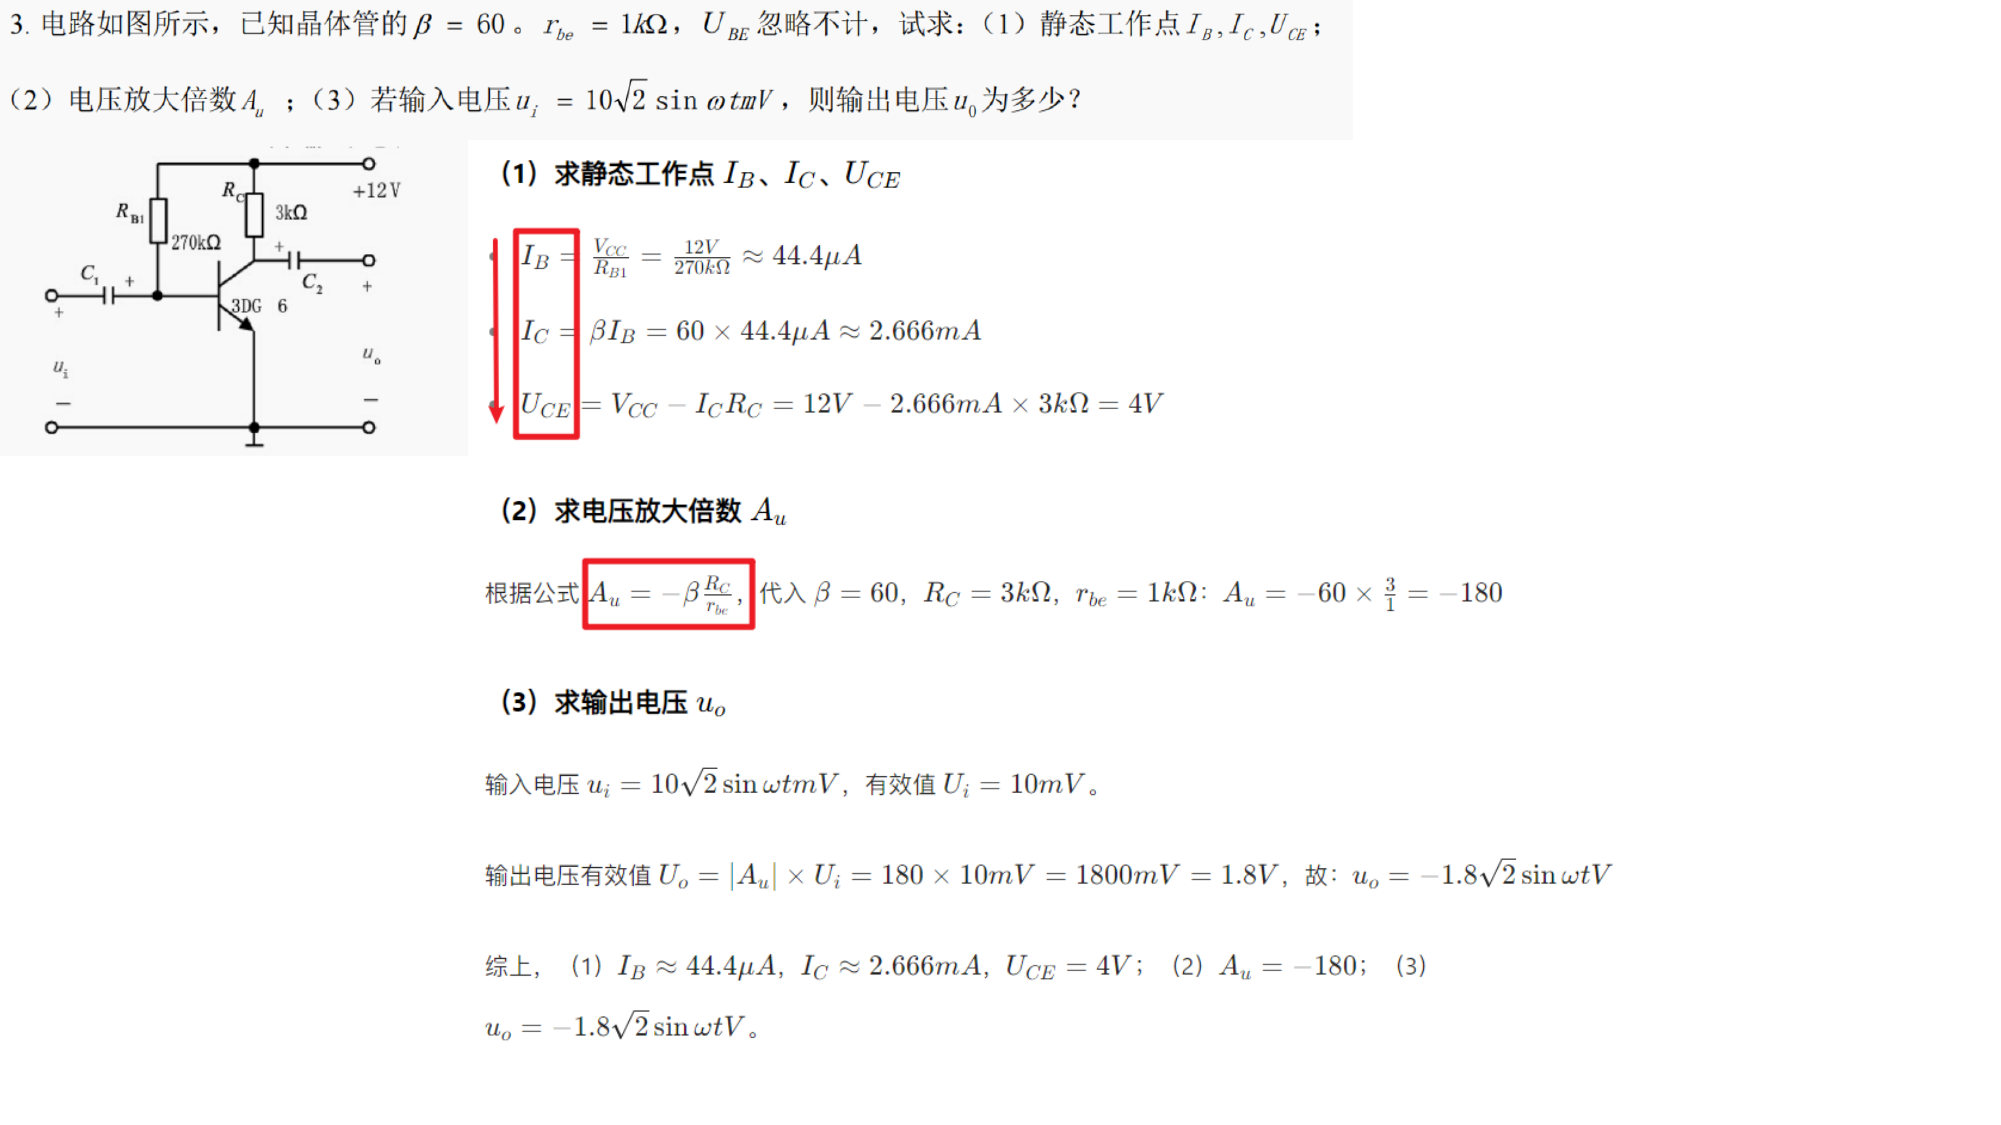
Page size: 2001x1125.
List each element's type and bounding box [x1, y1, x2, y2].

picture [0, 0, 1627, 1050]
